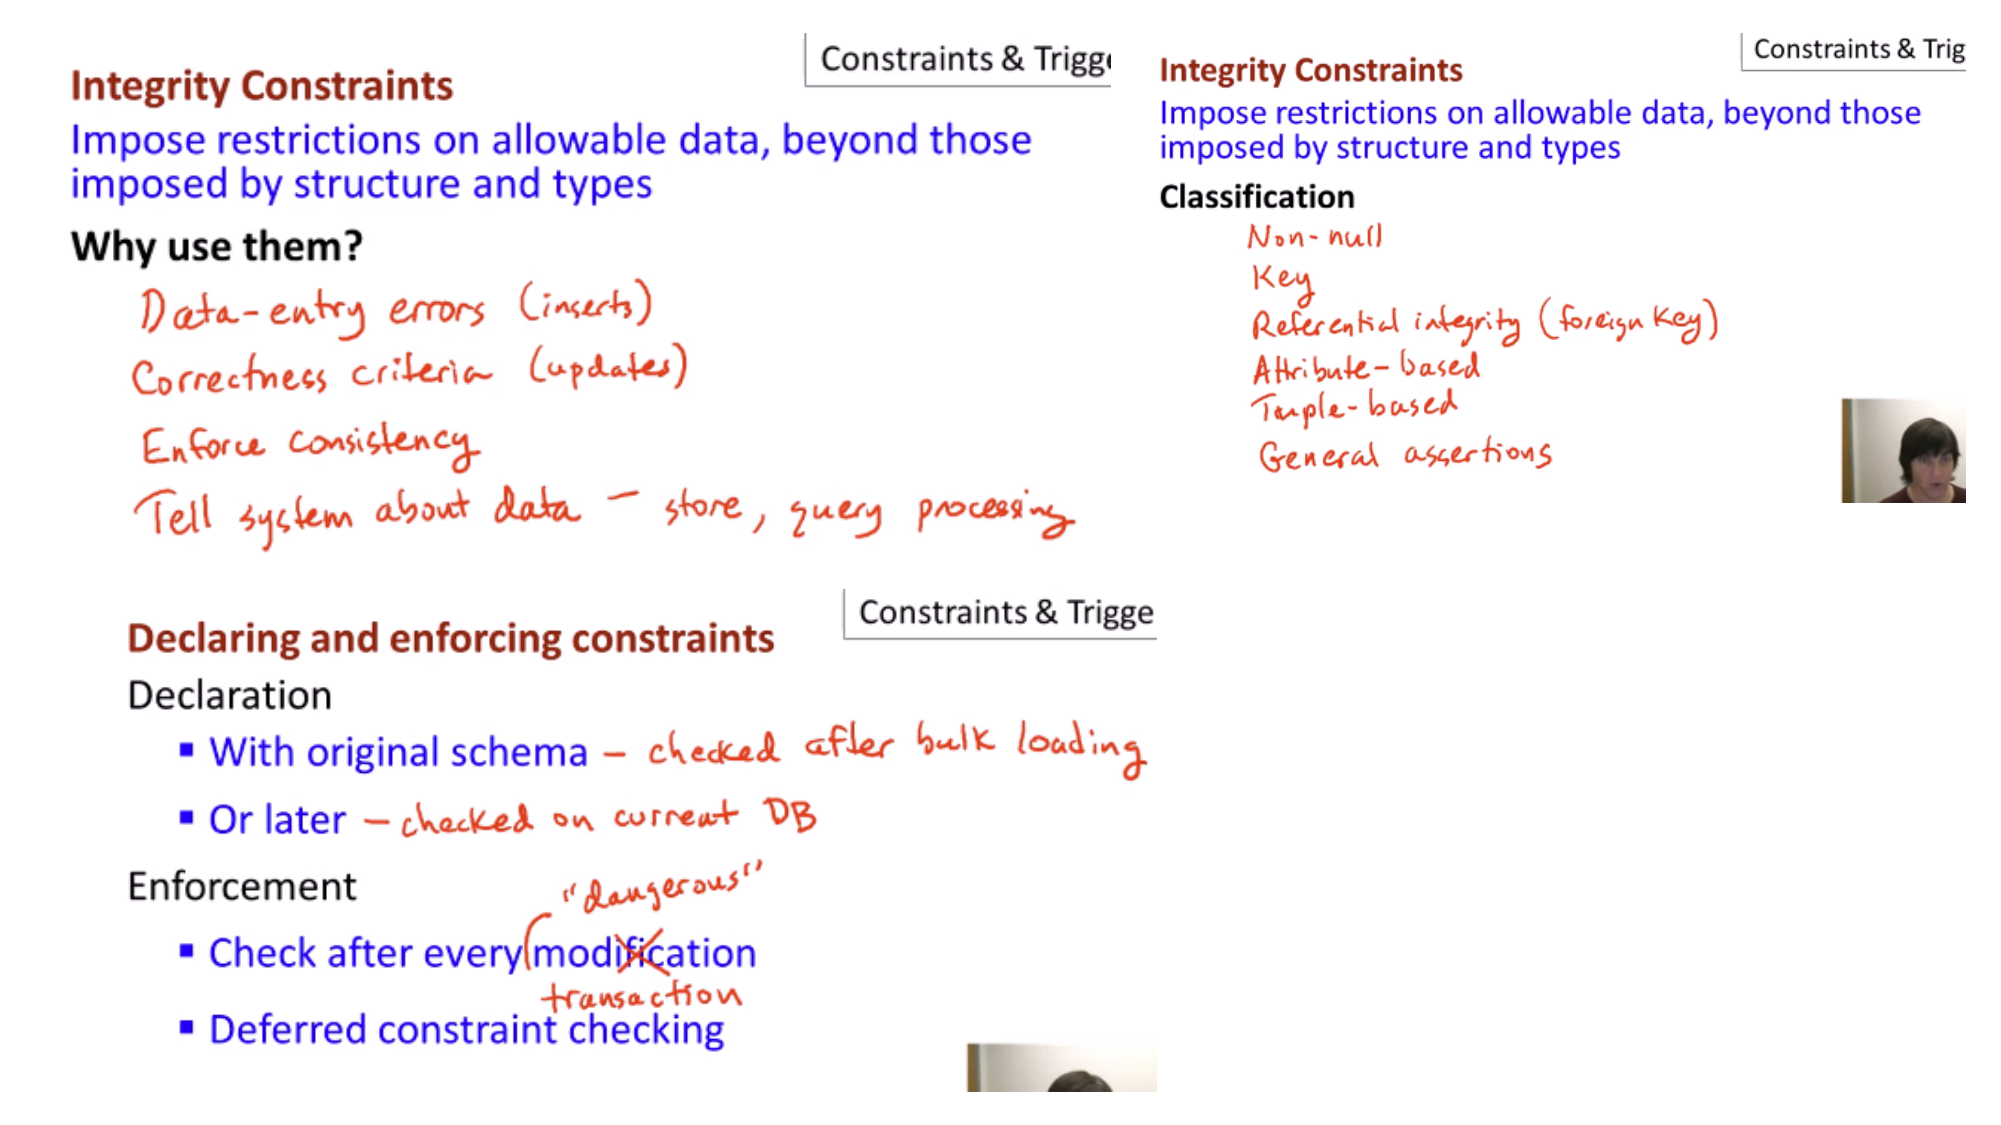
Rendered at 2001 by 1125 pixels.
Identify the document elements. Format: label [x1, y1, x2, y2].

picture [20, 33, 1157, 1092]
picture [1121, 33, 1966, 503]
